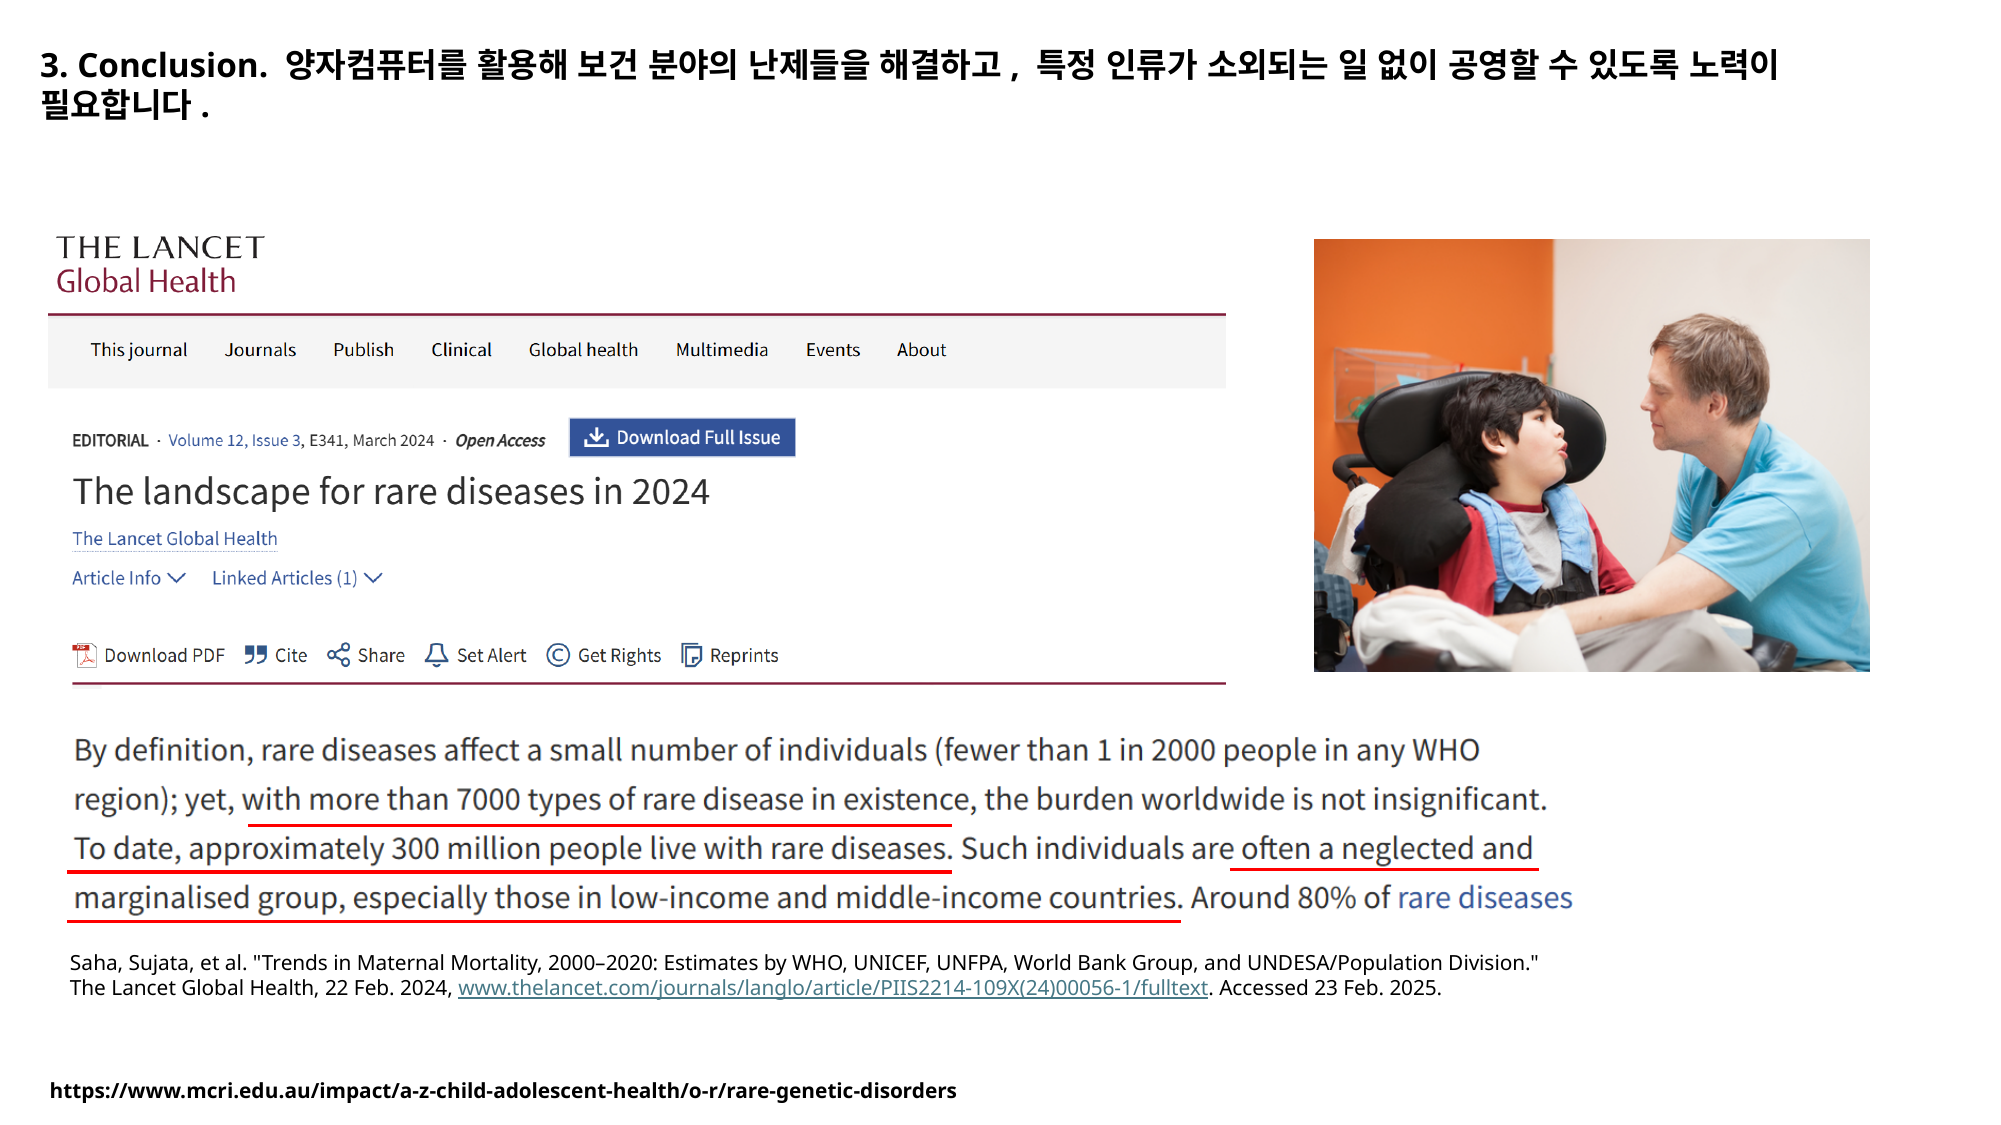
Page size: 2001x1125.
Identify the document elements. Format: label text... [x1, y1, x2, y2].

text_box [66, 721, 1593, 922]
picture [48, 224, 1226, 689]
text_box Saha, Sujata, et al. "Trends in Maternal Mortality, 2000–2020: Estimates by WHO, UNICEF, UNFPA, World Bank Group, and UNDESA/Population Division." The Lancet Global Health, 22 Feb. 2024, www.thelancet.com/journals/langlo/article/PIIS2214-109X(24)00056-1/fulltext. Accessed 23 Feb. 2025. [55, 942, 1593, 1011]
picture [1314, 238, 1870, 672]
text_box 3. Conclusion. 양자컴퓨터를 활용해 보건 분야의 난제들을 해결하고, 특정 인류가 소외되는 일 없이 공영할 수 있도록 노력이 필요합니다. [25, 36, 1938, 132]
text_box https://www.mcri.edu.au/impact/a-z-child-adolescent-health/o-r/rare-genetic-disorders [34, 1070, 1625, 1111]
